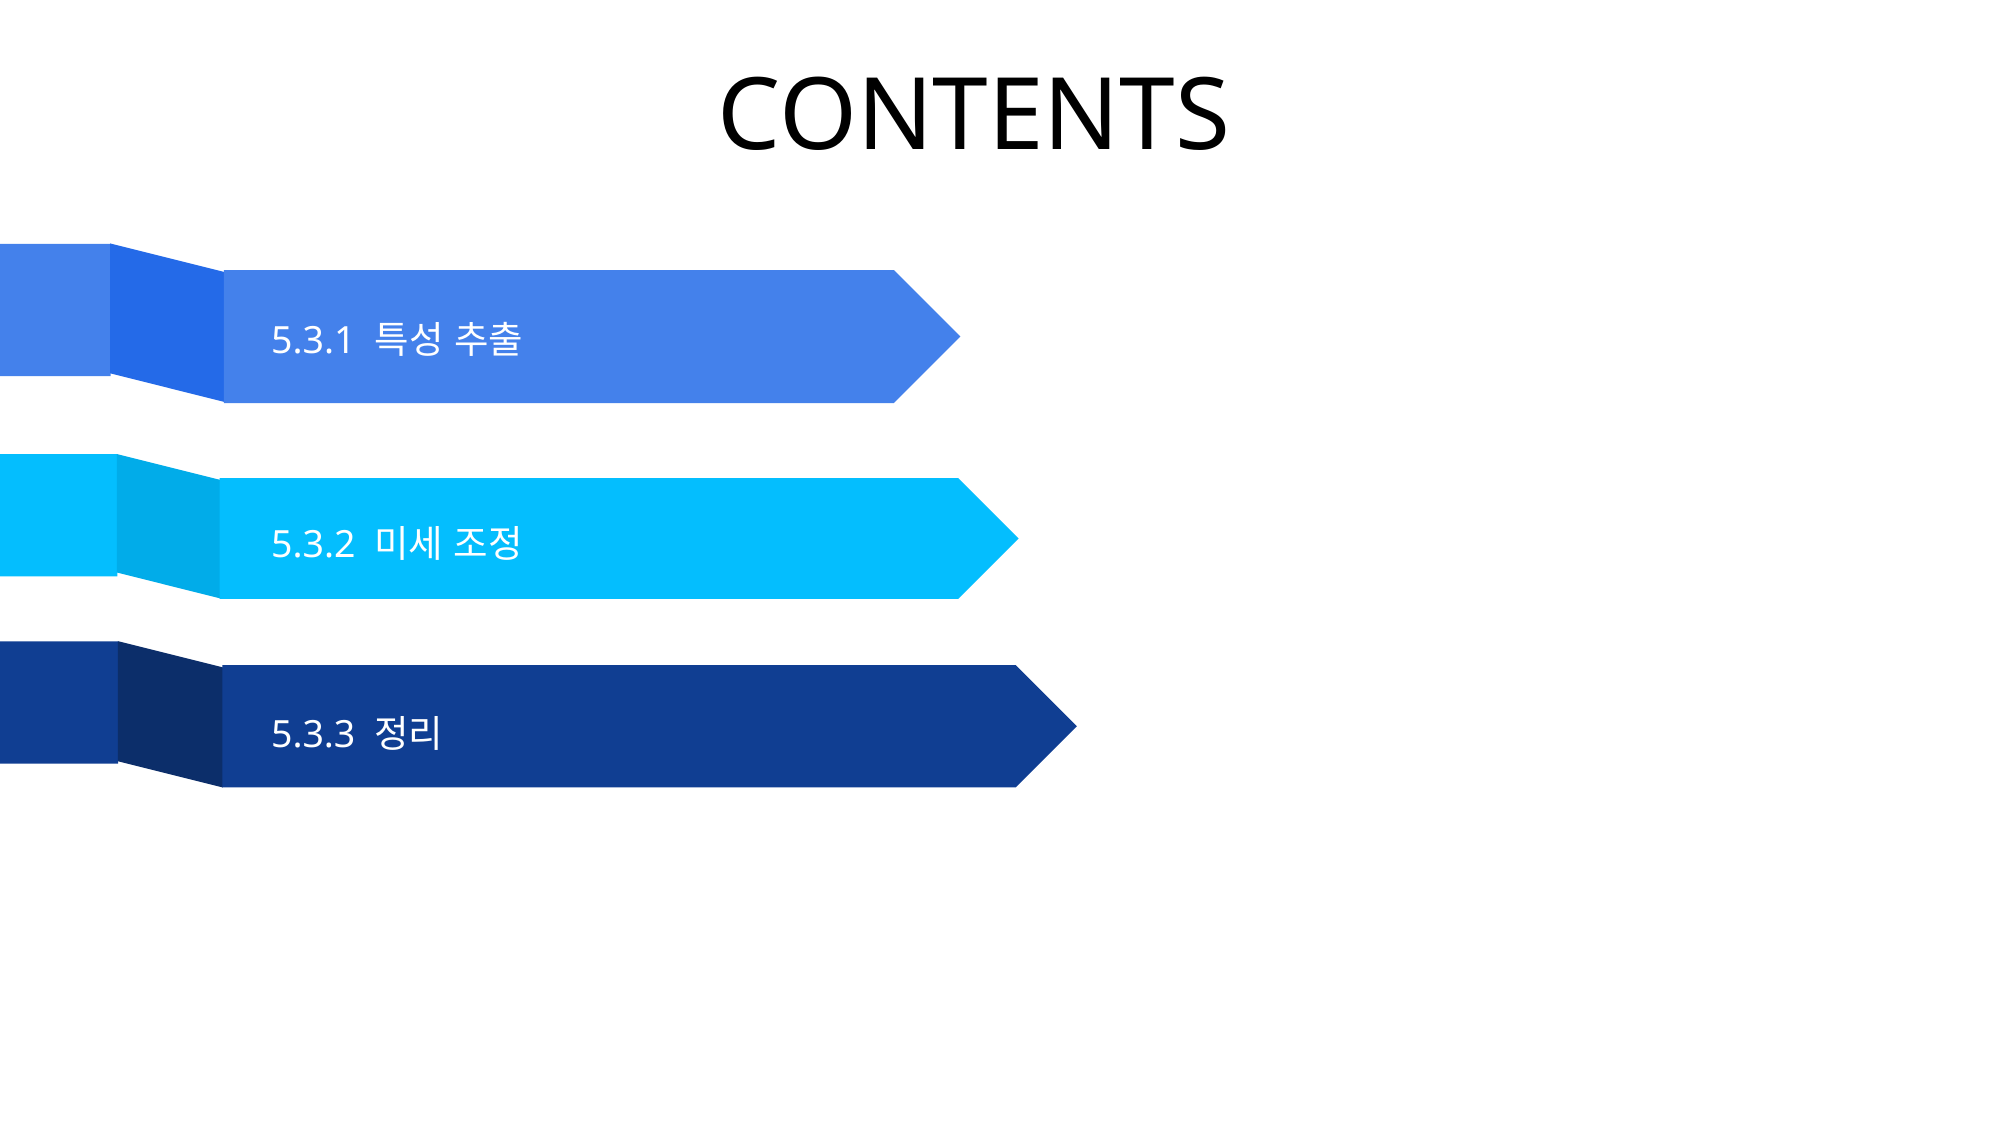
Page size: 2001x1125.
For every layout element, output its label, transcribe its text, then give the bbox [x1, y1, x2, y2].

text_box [0, 641, 1077, 788]
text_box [0, 243, 961, 404]
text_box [0, 453, 1019, 599]
text_box CONTENTS [330, 41, 1619, 177]
